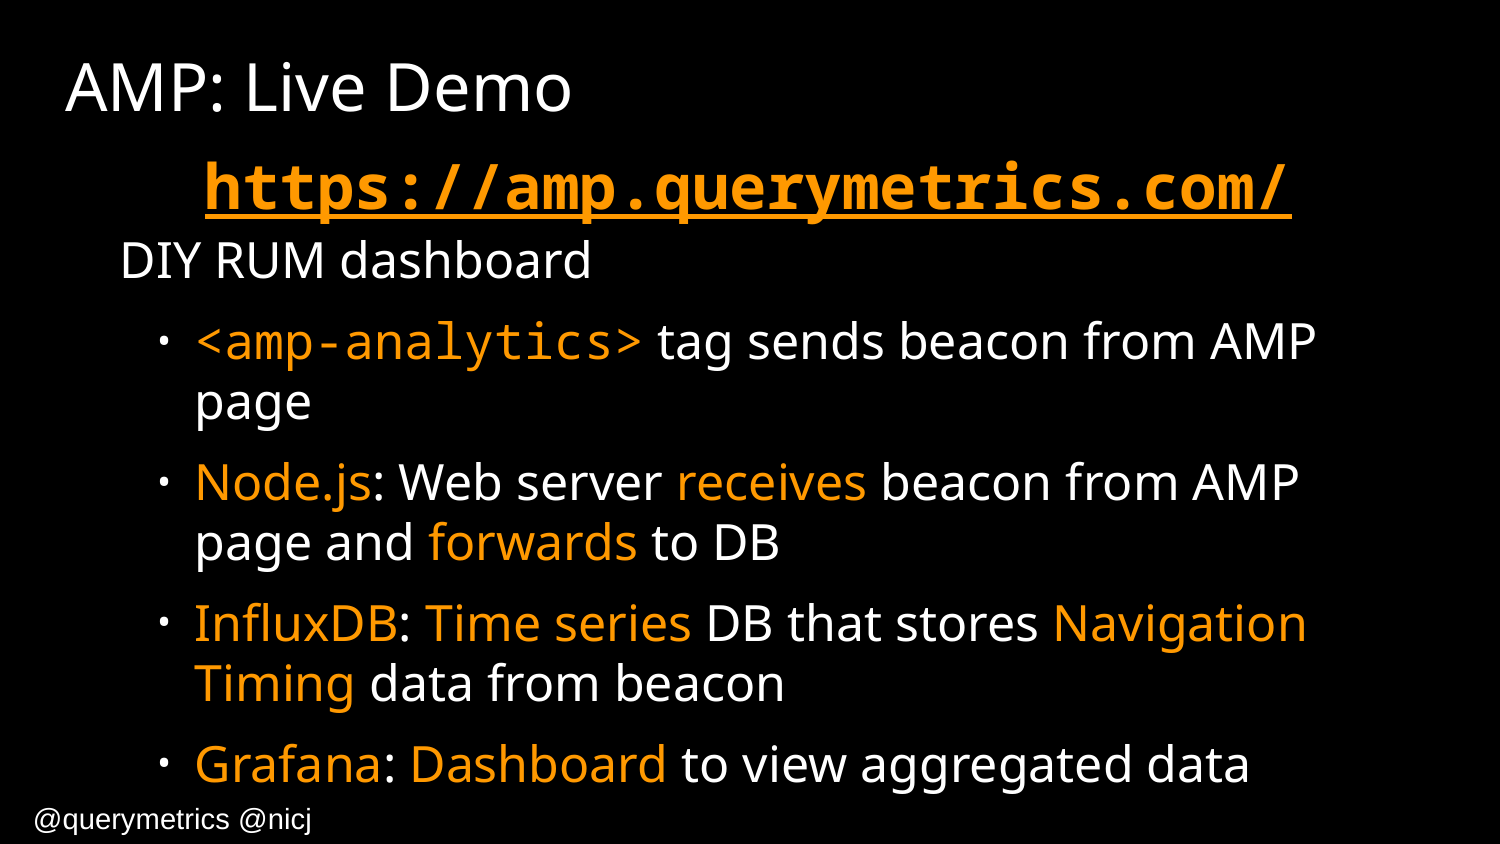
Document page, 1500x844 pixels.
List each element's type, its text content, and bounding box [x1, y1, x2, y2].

list DIY RUM dashboard <amp-analytics> tag sends beacon from AMP page Node.js: Web server receives beacon from AMP page and forwards to DB InfluxDB: Time series DB that stores Navigation Timing data from beacon Grafana: Dashboard to view aggregated data [109, 252, 1390, 770]
title AMP: Live Demo [55, 21, 1445, 149]
text_box https://amp.querymetrics.com/ [53, 131, 1444, 249]
